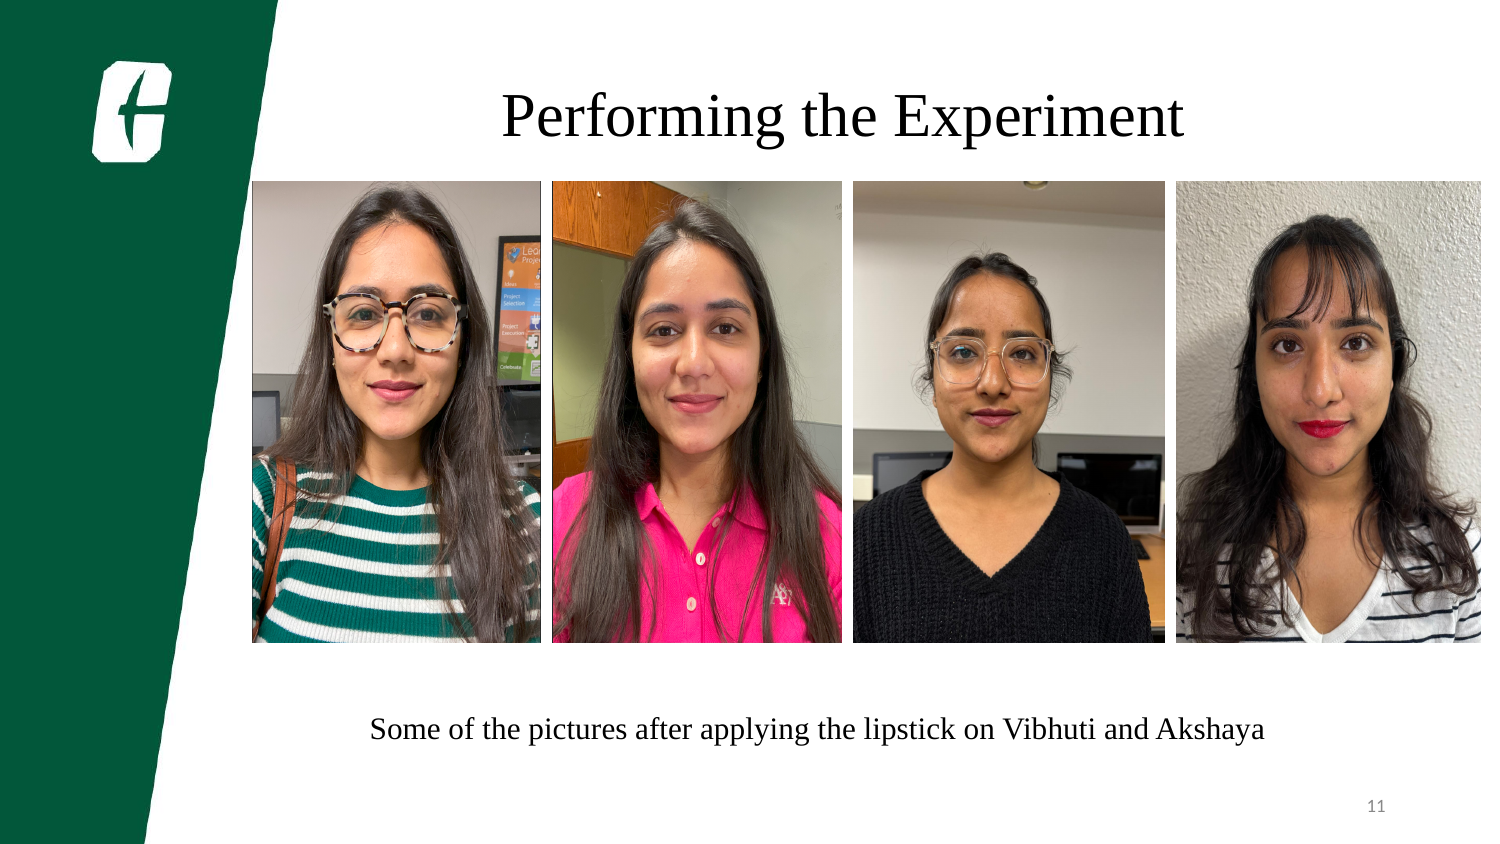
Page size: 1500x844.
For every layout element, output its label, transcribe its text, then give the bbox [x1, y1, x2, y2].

text_box Some of the pictures after applying the lipstick on Vibhuti and Akshaya [292, 692, 1373, 792]
slide_number 11 [1059, 782, 1397, 827]
picture [0, 0, 1500, 844]
text_box Performing the Experiment [297, 51, 1436, 182]
